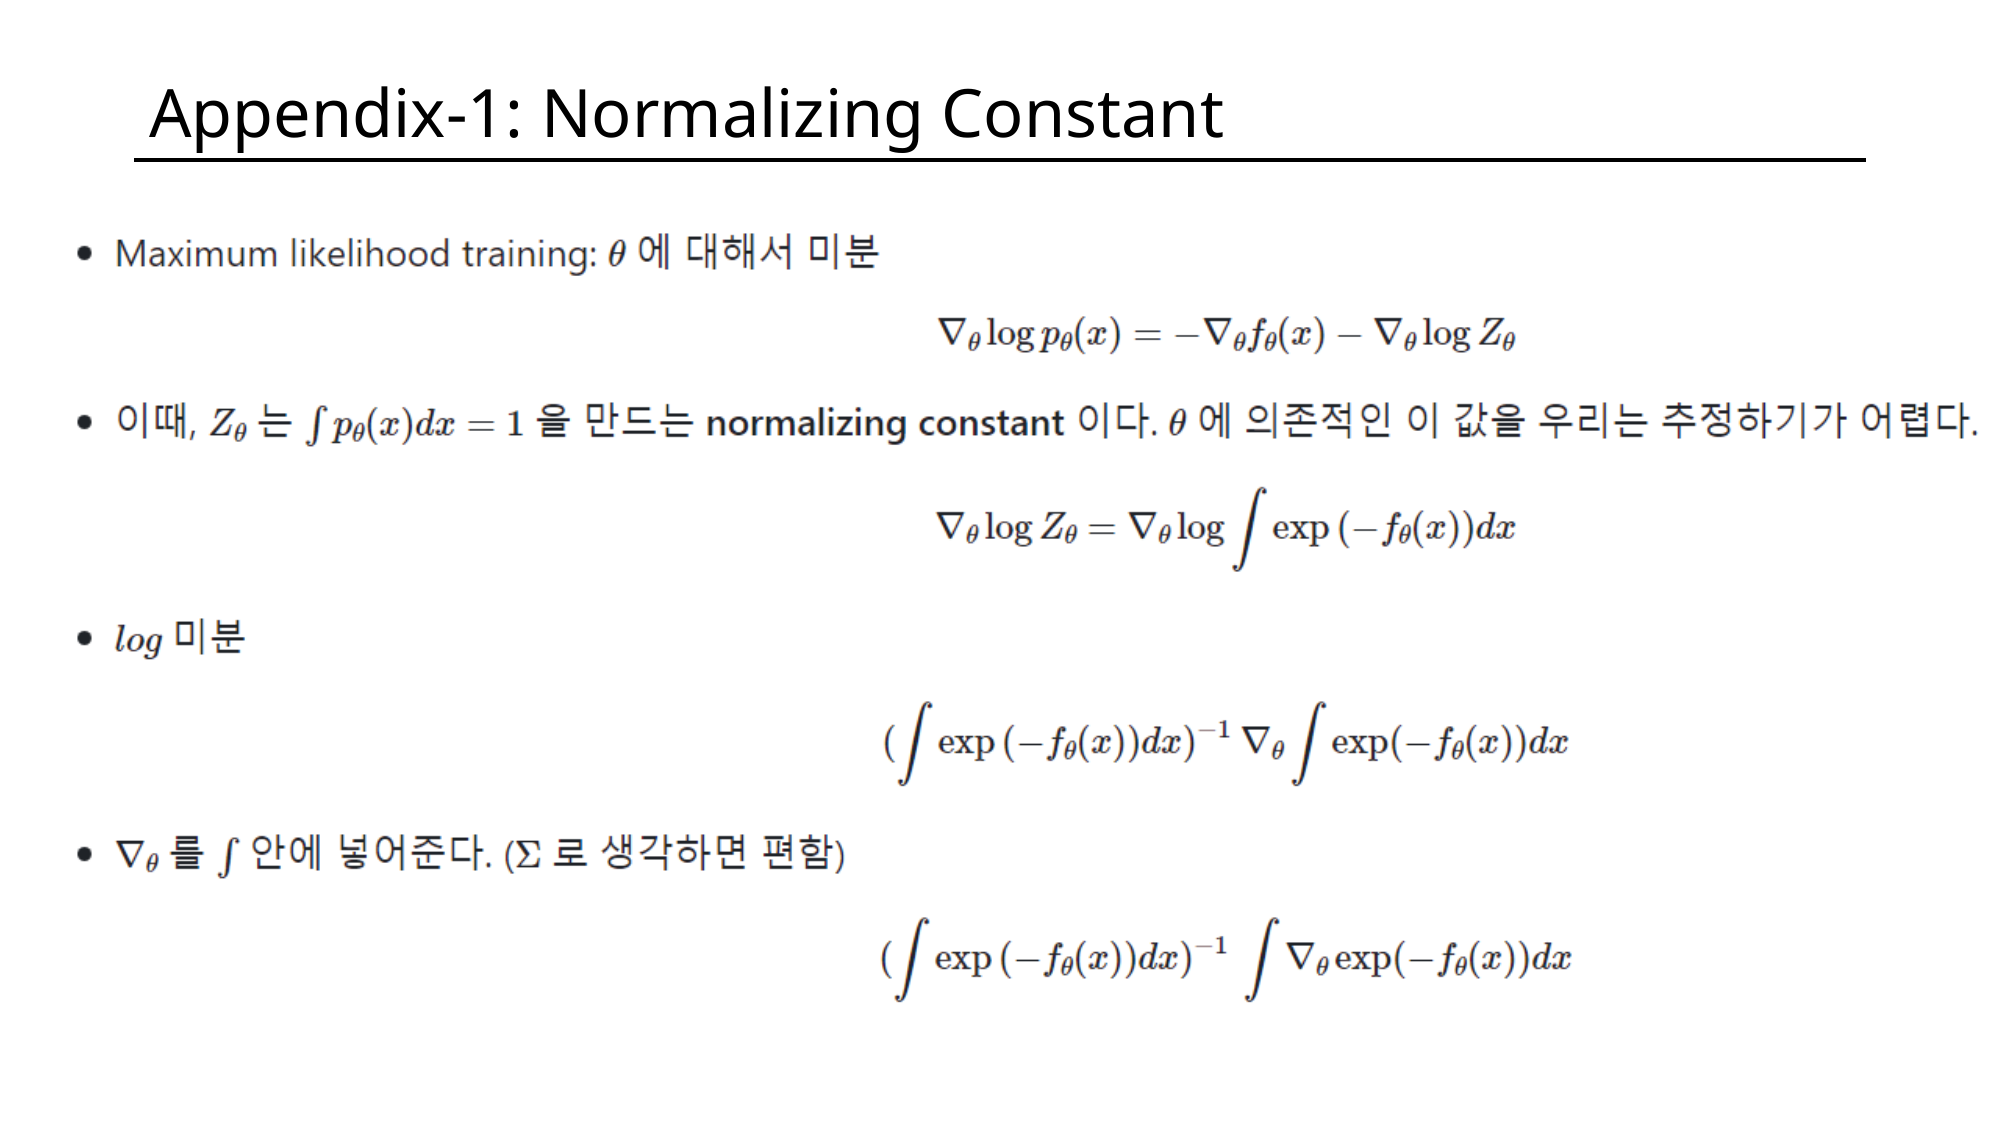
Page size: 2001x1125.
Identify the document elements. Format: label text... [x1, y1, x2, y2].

picture [59, 204, 2000, 1021]
text_box Appendix-1: Normalizing Constant [134, 16, 1683, 159]
